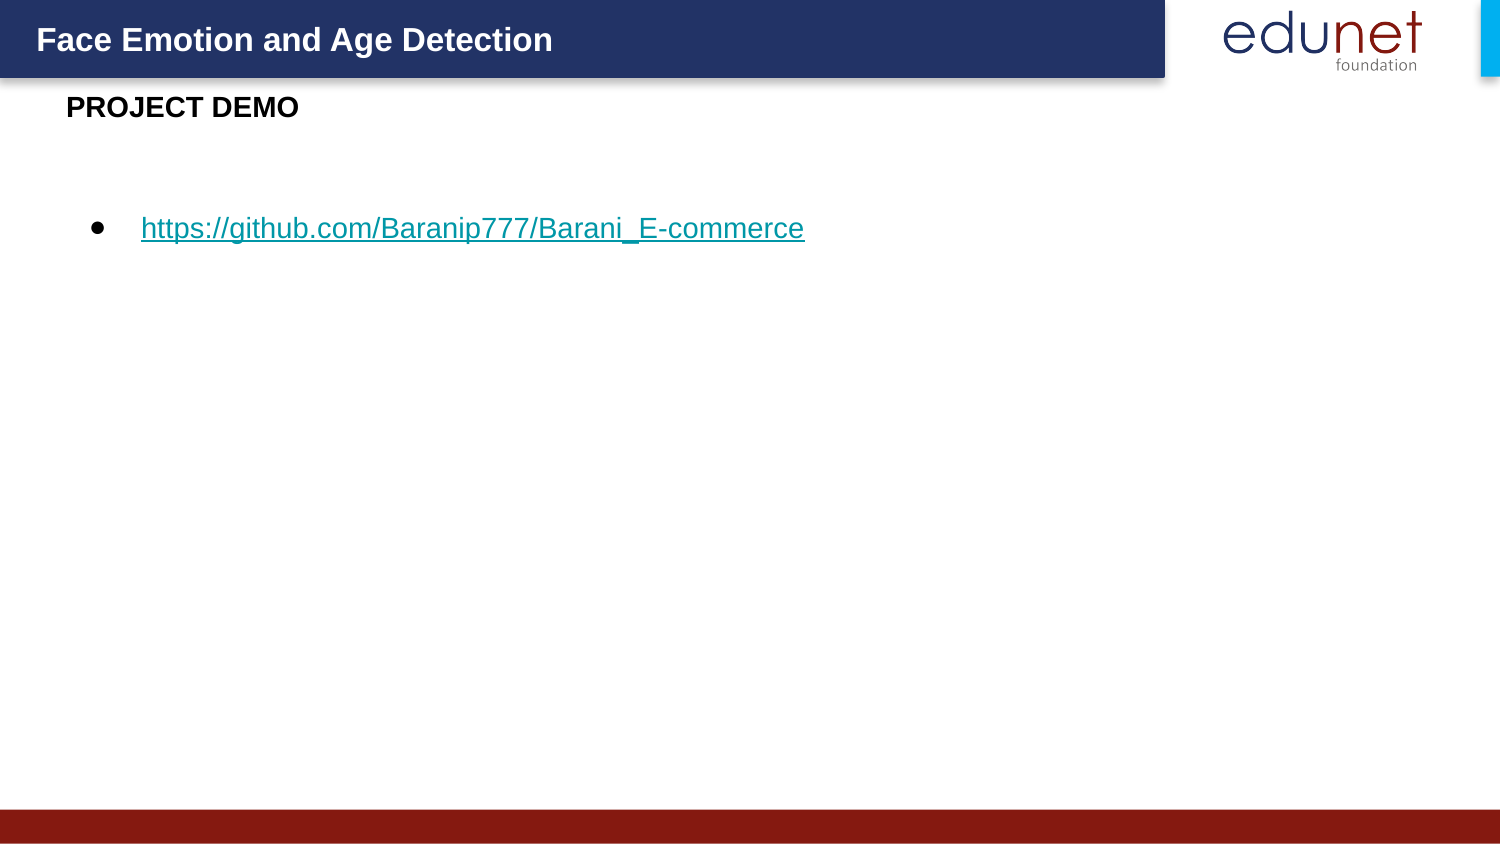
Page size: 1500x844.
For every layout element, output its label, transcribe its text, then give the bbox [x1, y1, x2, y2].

title PROJECT DEMO [51, 72, 1449, 167]
list https://github.com/Baranip777/Barani_E-commerce [51, 189, 1241, 750]
picture [1219, 8, 1424, 72]
